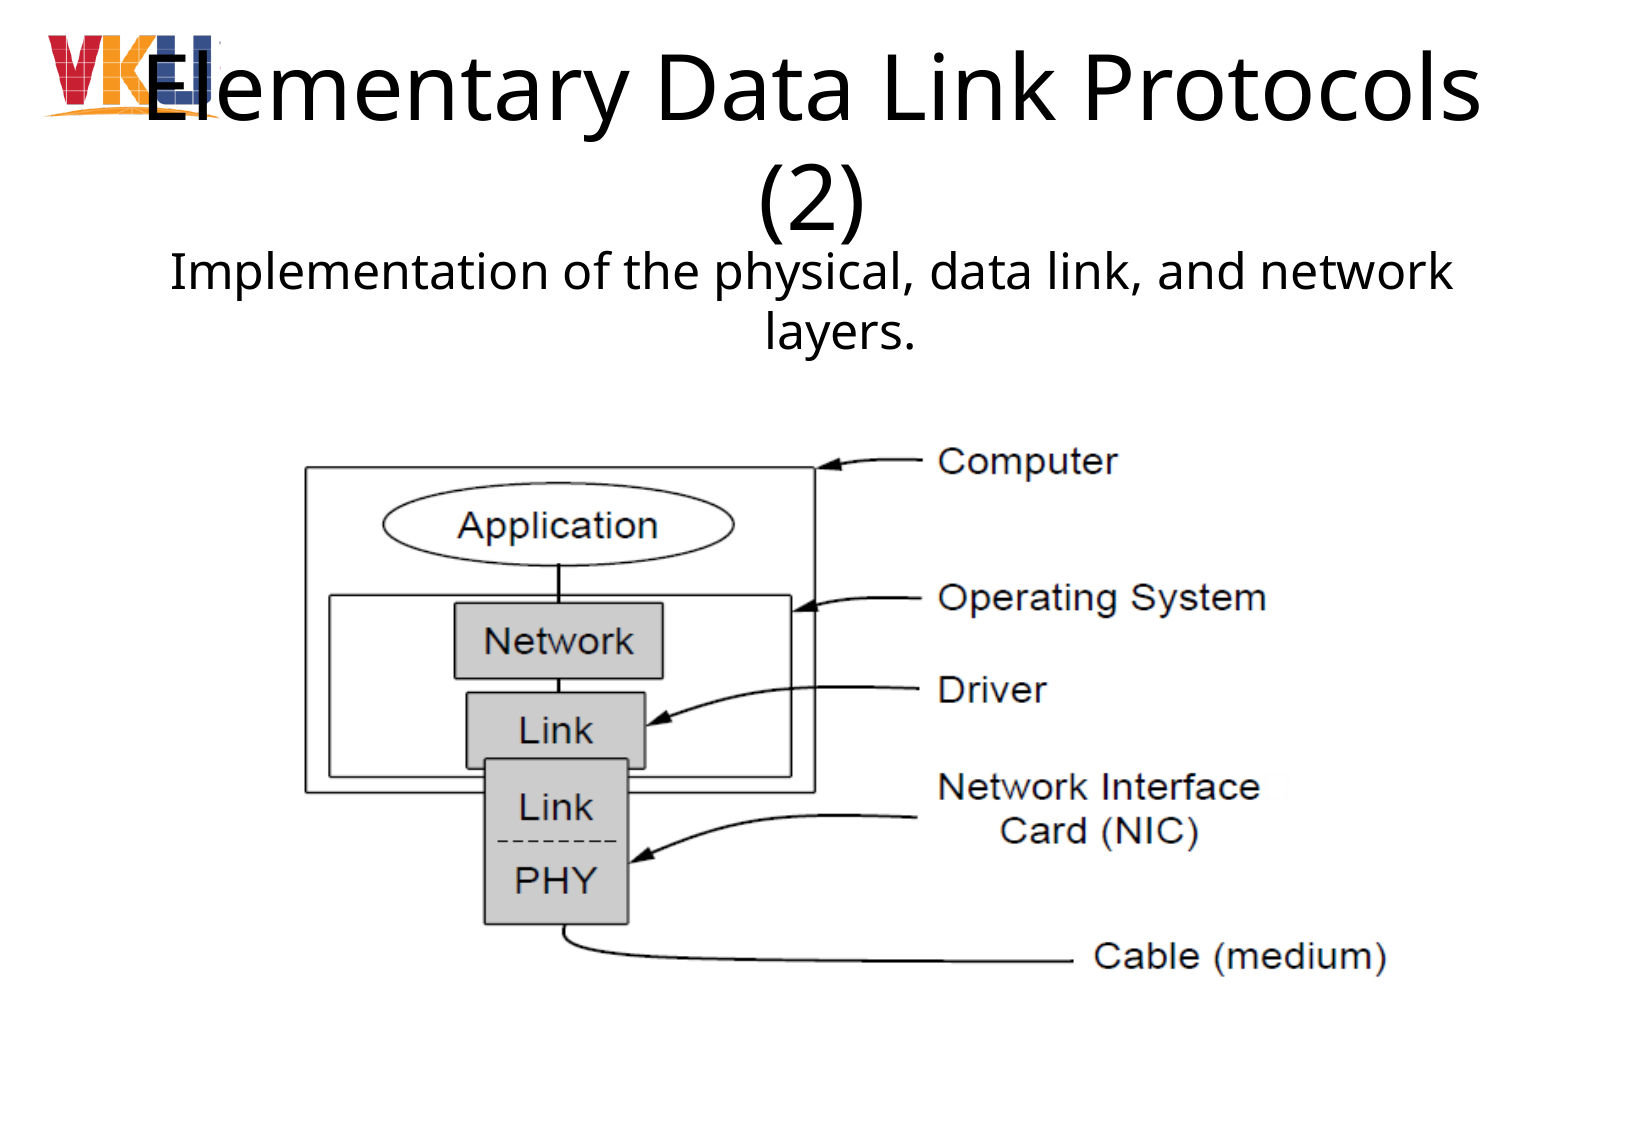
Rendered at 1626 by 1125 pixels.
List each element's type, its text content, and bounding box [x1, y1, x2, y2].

picture [32, 21, 228, 129]
list Implementation of the physical, data link, and network layers. [81, 232, 1544, 1038]
title Elementary Data Link Protocols (2) [81, 45, 1544, 232]
picture [265, 407, 1416, 1002]
